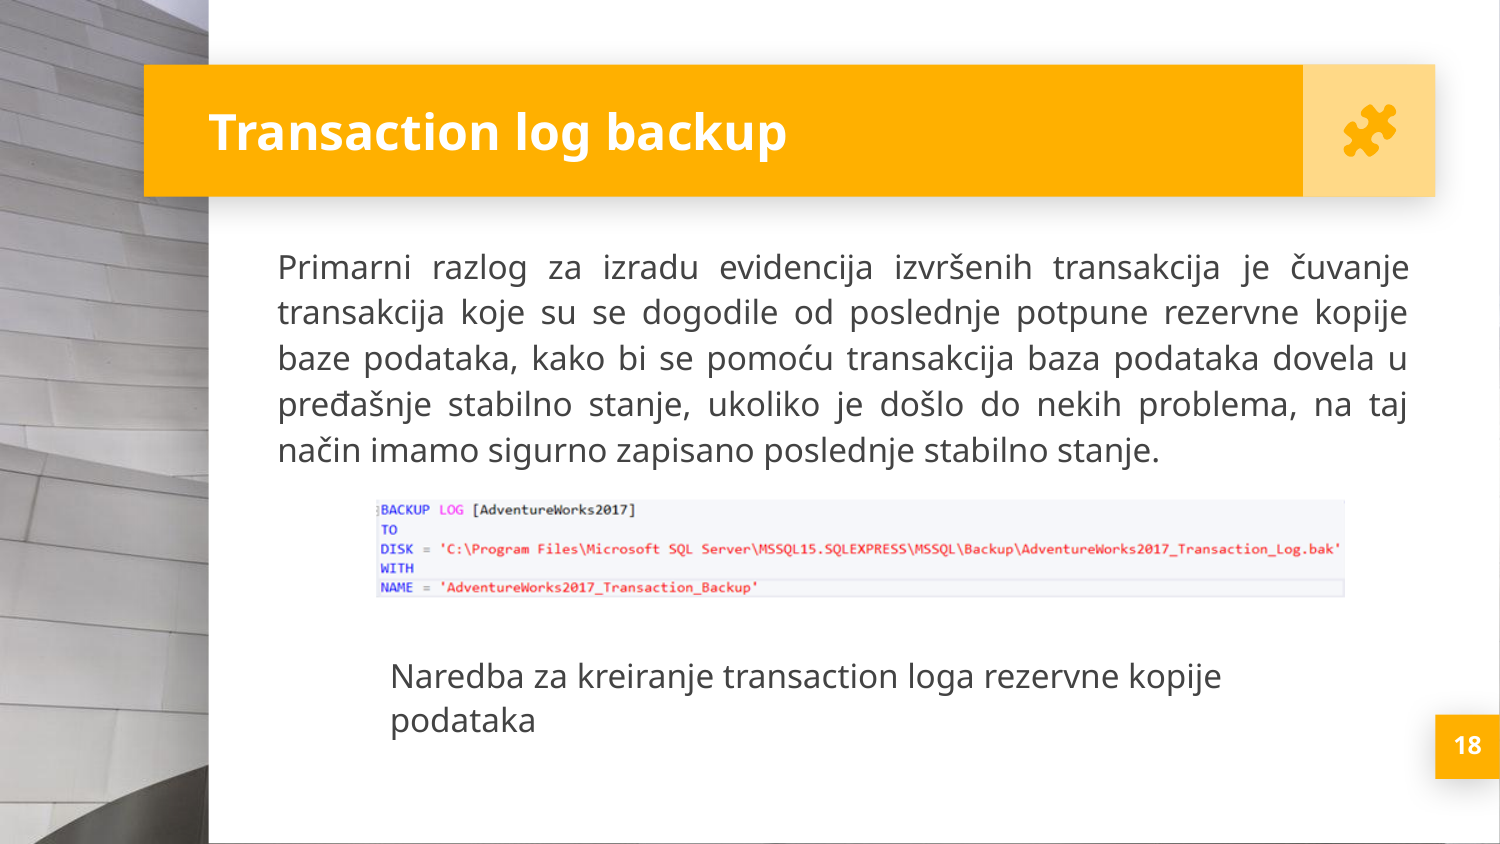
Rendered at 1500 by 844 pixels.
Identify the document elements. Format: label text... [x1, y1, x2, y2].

text_box [1343, 104, 1397, 157]
text_box Naredba za kreiranje transaction loga rezervne kopije podataka [374, 637, 1350, 844]
text_box Transaction log backup [193, 64, 1300, 197]
picture [0, 0, 208, 844]
picture [374, 495, 1346, 601]
text_box Primarni razlog za izradu evidencija izvršenih transakcija je čuvanje transakcija koje su se dogodile od poslednje potpune rezervne kopije baze podataka, kako bi se pomoću transakcija baza podataka dovela u pređašnje stabilno stanje, ukoliko je došlo do nekih problema, na taj način imamo sigurno zapisano poslednje stabilno stanje. [262, 168, 1425, 272]
text_box <number> [1435, 714, 1500, 779]
